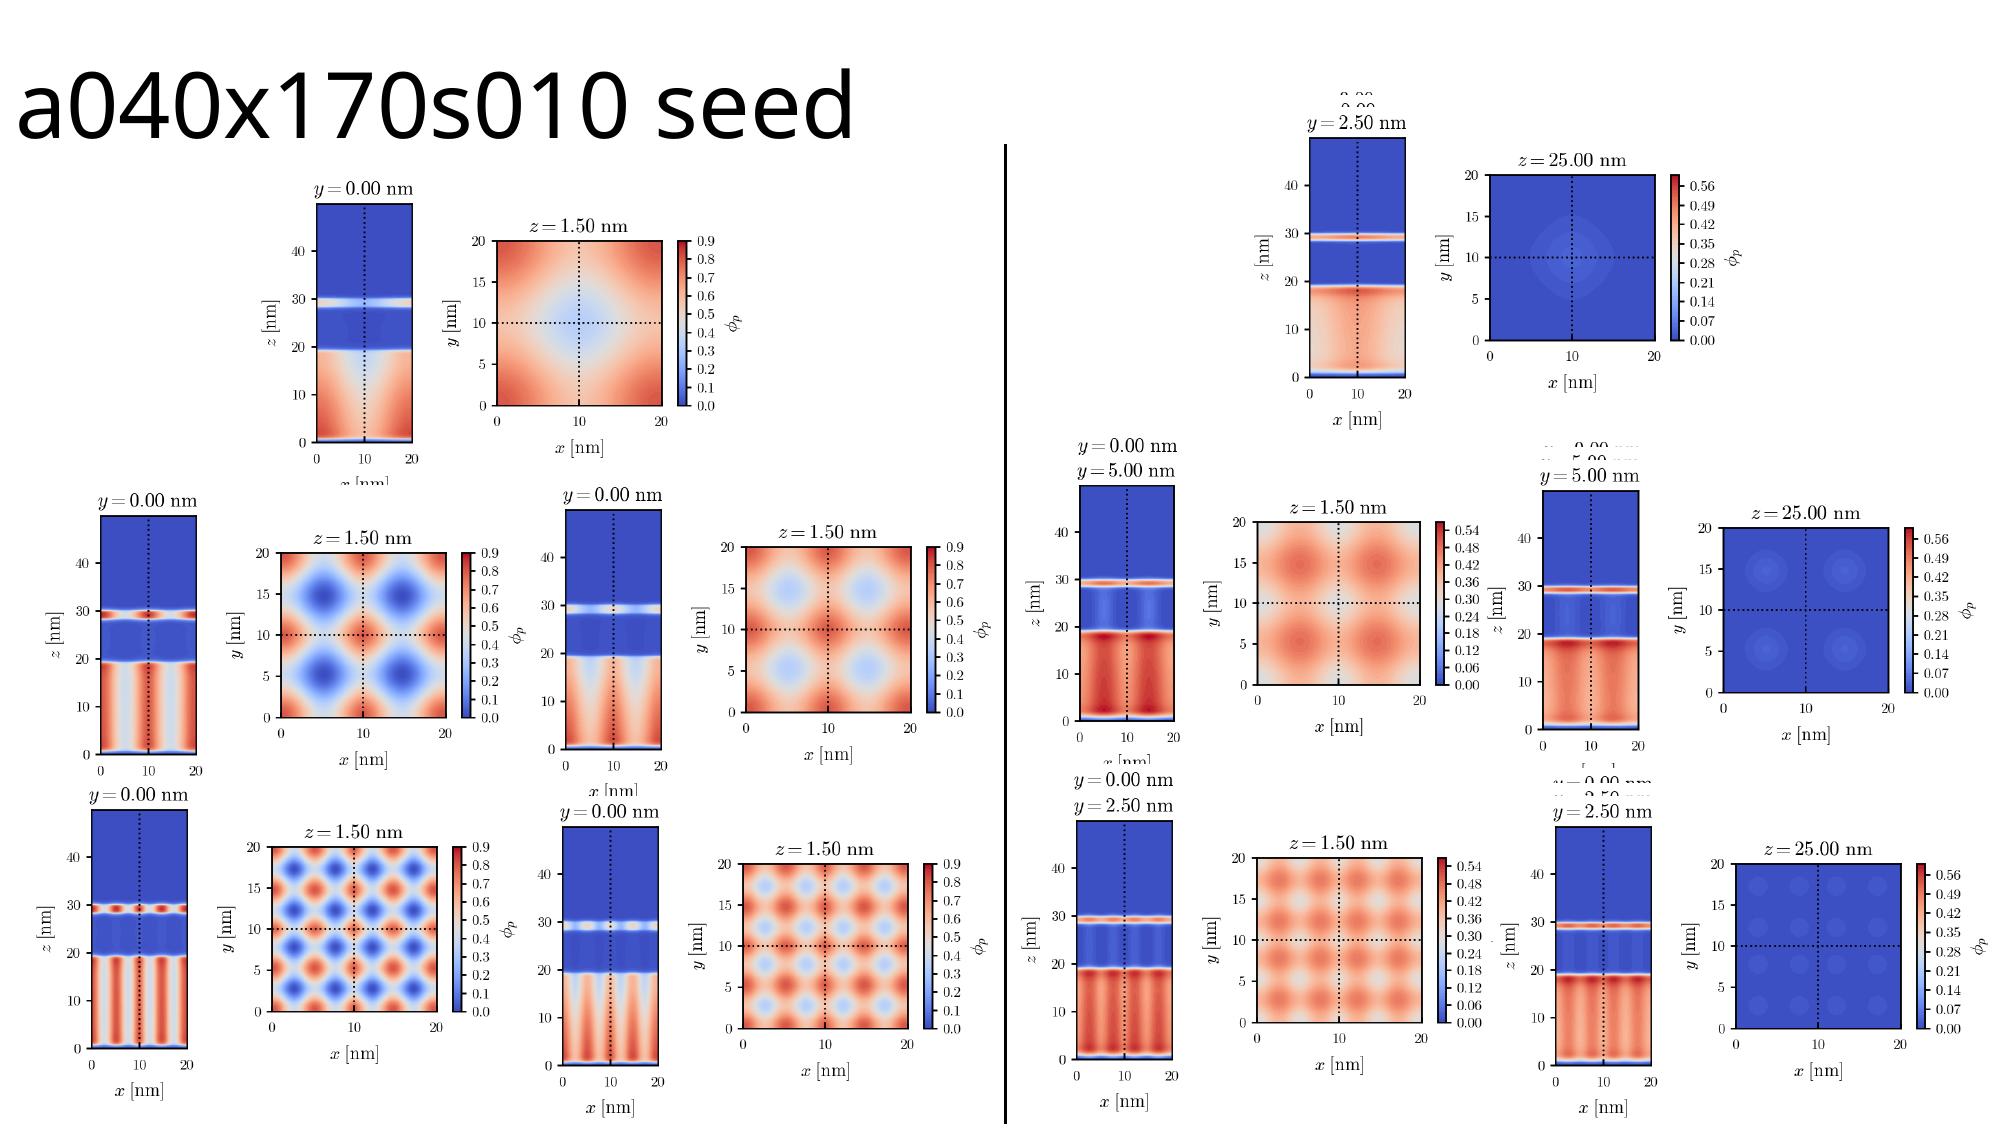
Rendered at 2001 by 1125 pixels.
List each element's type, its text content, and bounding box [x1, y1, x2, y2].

picture [29, 173, 1000, 1125]
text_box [1247, 84, 1753, 437]
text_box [1018, 430, 1480, 764]
title a040x170s010 seed [0, 0, 1725, 218]
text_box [1493, 768, 1997, 1125]
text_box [1480, 434, 1985, 789]
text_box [1014, 764, 1493, 1119]
